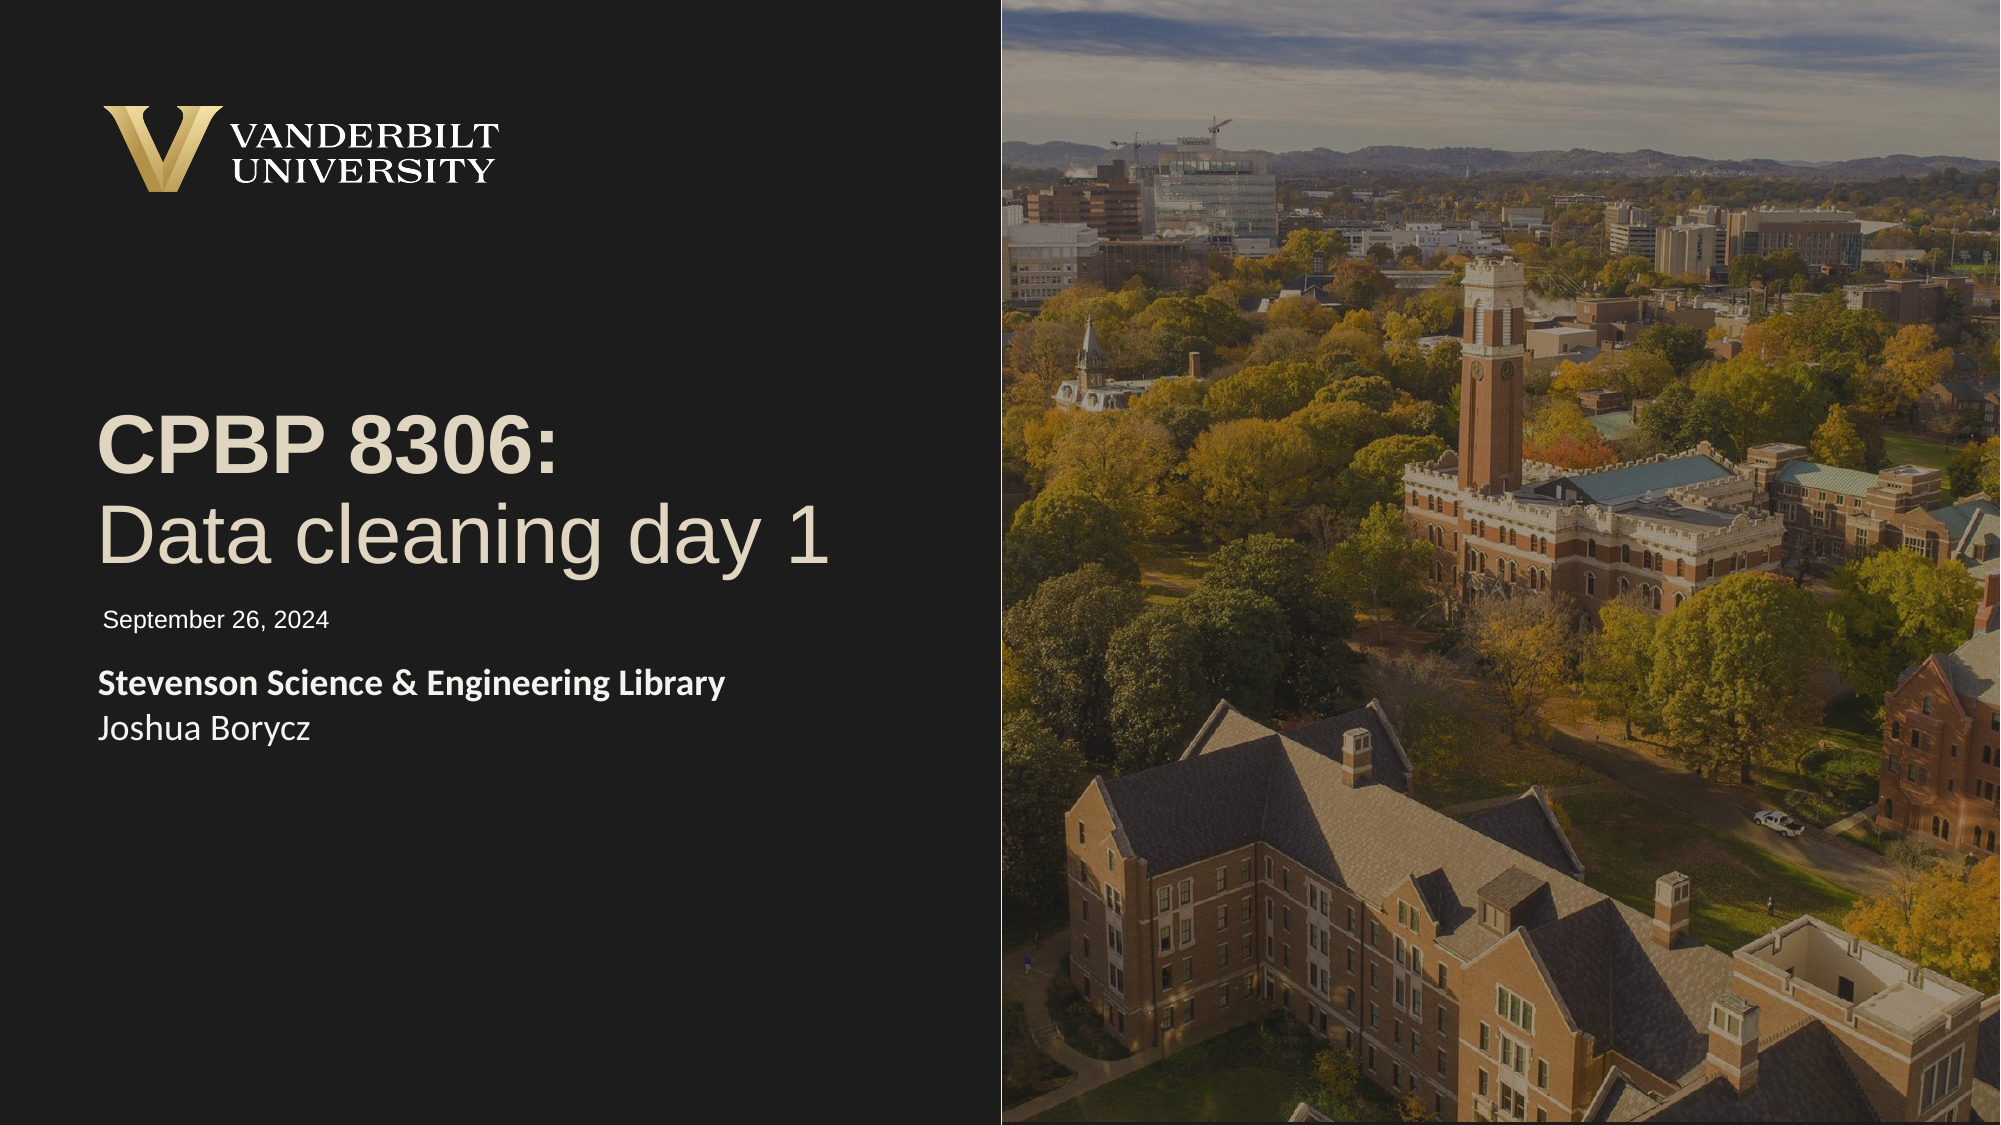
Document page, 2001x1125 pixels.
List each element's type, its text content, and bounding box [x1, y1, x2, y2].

picture [1002, 0, 2000, 1122]
title CPBP 8306: Data cleaning day 1 [81, 323, 977, 589]
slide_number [87, 588, 373, 649]
text_box Stevenson Science & Engineering Library Joshua Borycz [83, 650, 742, 756]
picture [103, 106, 499, 192]
